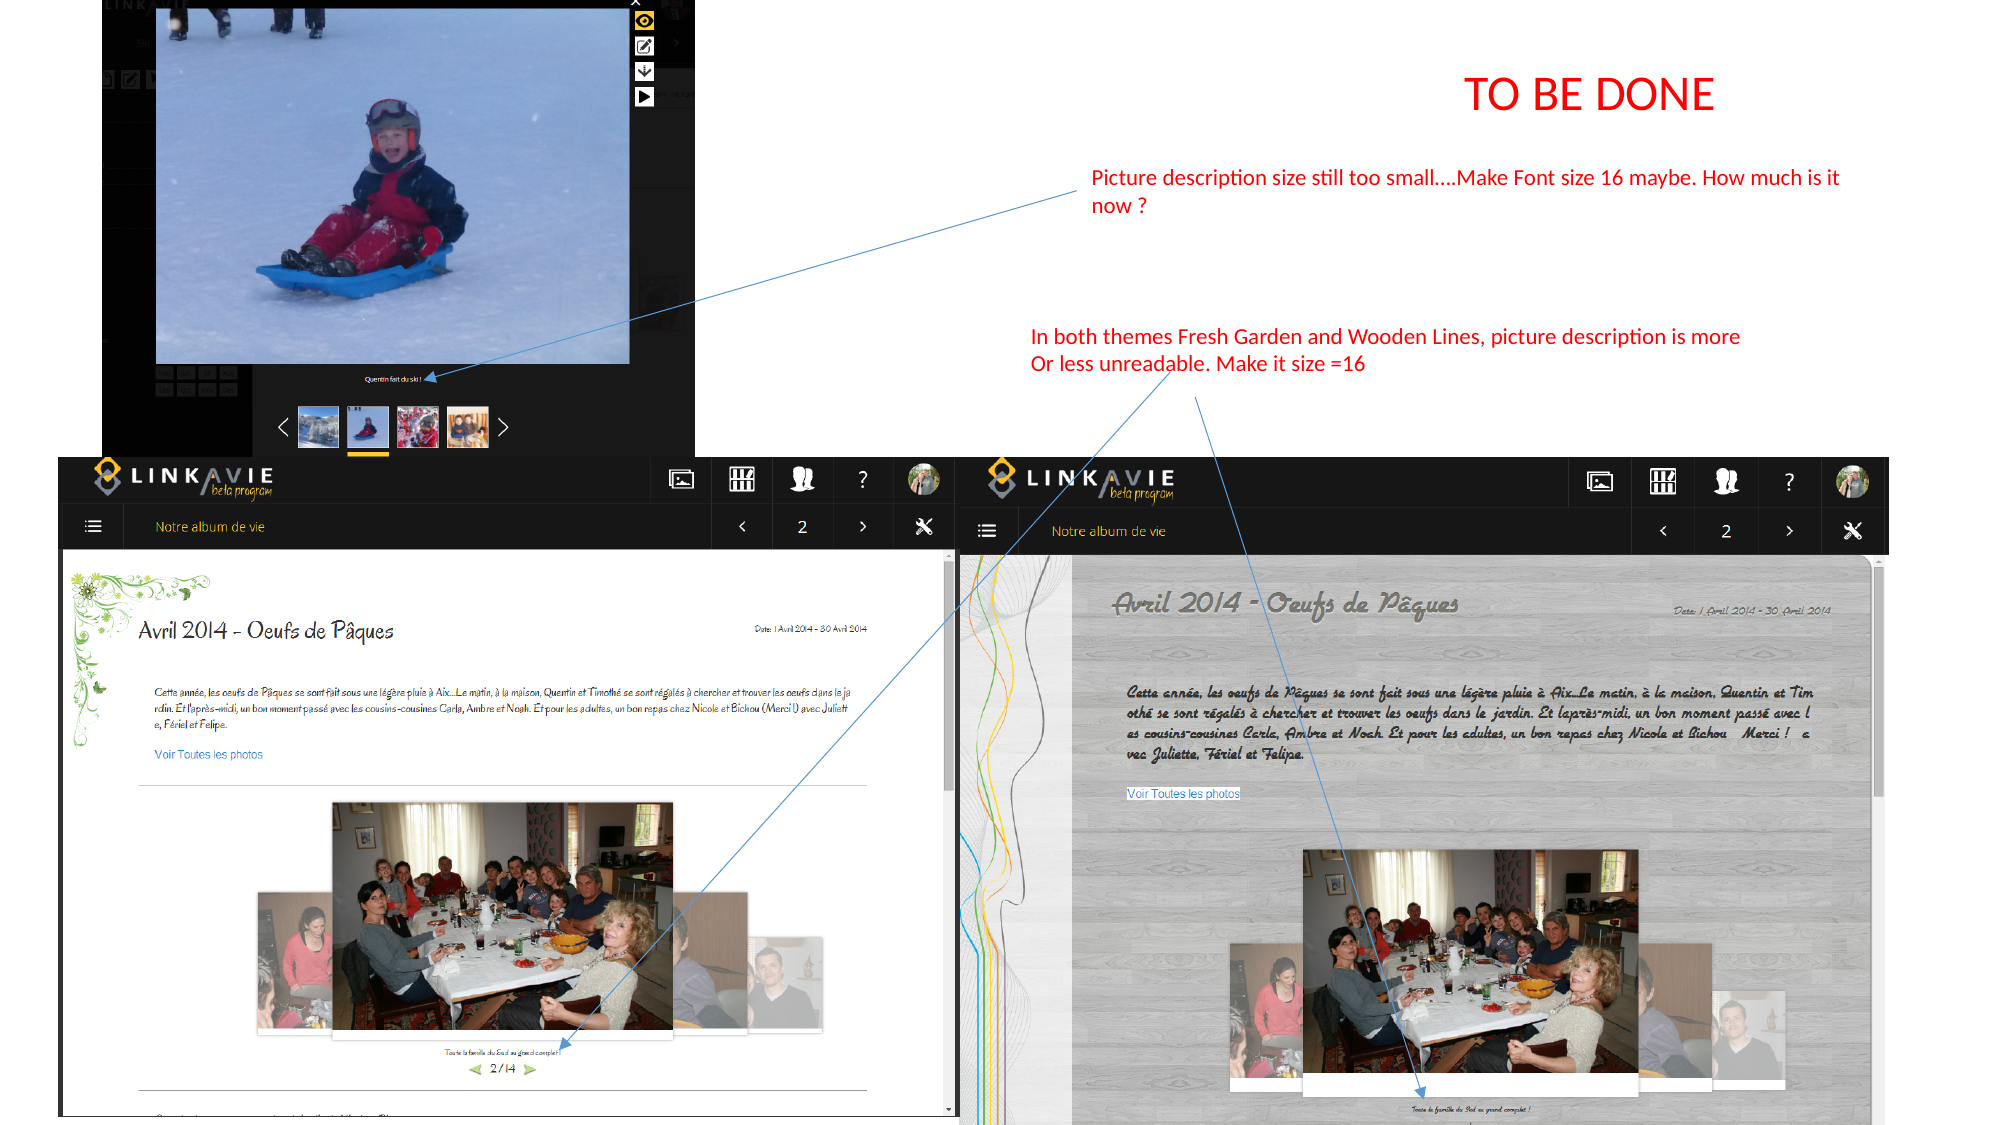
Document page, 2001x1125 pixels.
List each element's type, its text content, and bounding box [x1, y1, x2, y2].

text_box TO BE DONE [1450, 53, 1731, 128]
text_box Picture description size still too small….Make Font size 16 maybe. How much is it now ? [1076, 155, 1861, 226]
picture [58, 0, 1889, 1125]
text_box In both themes Fresh Garden and Wooden Lines, picture description is more Or less unreadable. Make it size =16 [1016, 314, 1800, 384]
